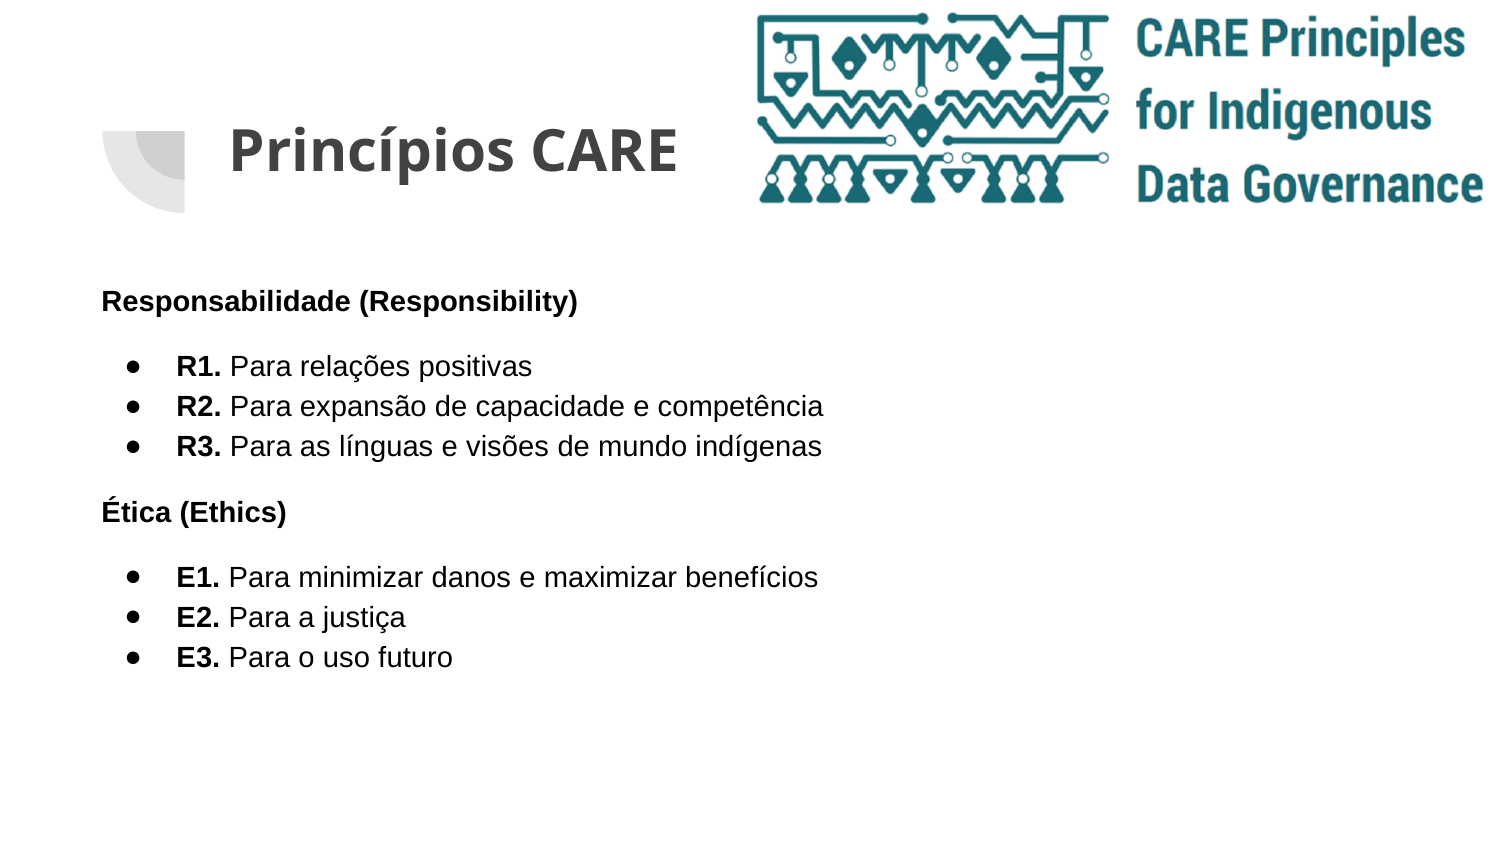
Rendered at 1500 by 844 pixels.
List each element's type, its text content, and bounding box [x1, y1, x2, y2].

title Princípios CARE [213, 98, 1368, 262]
picture [749, 0, 1500, 216]
list Responsabilidade (Responsibility) R1. Para relações positivas R2. Para expansão de capacidade e competência R3. Para as línguas e visões de mundo indígenas Ética (Ethics) E1. Para minimizar danos e maximizar benefícios E2. Para a justiça E3. Para o uso futuro [86, 262, 1414, 803]
